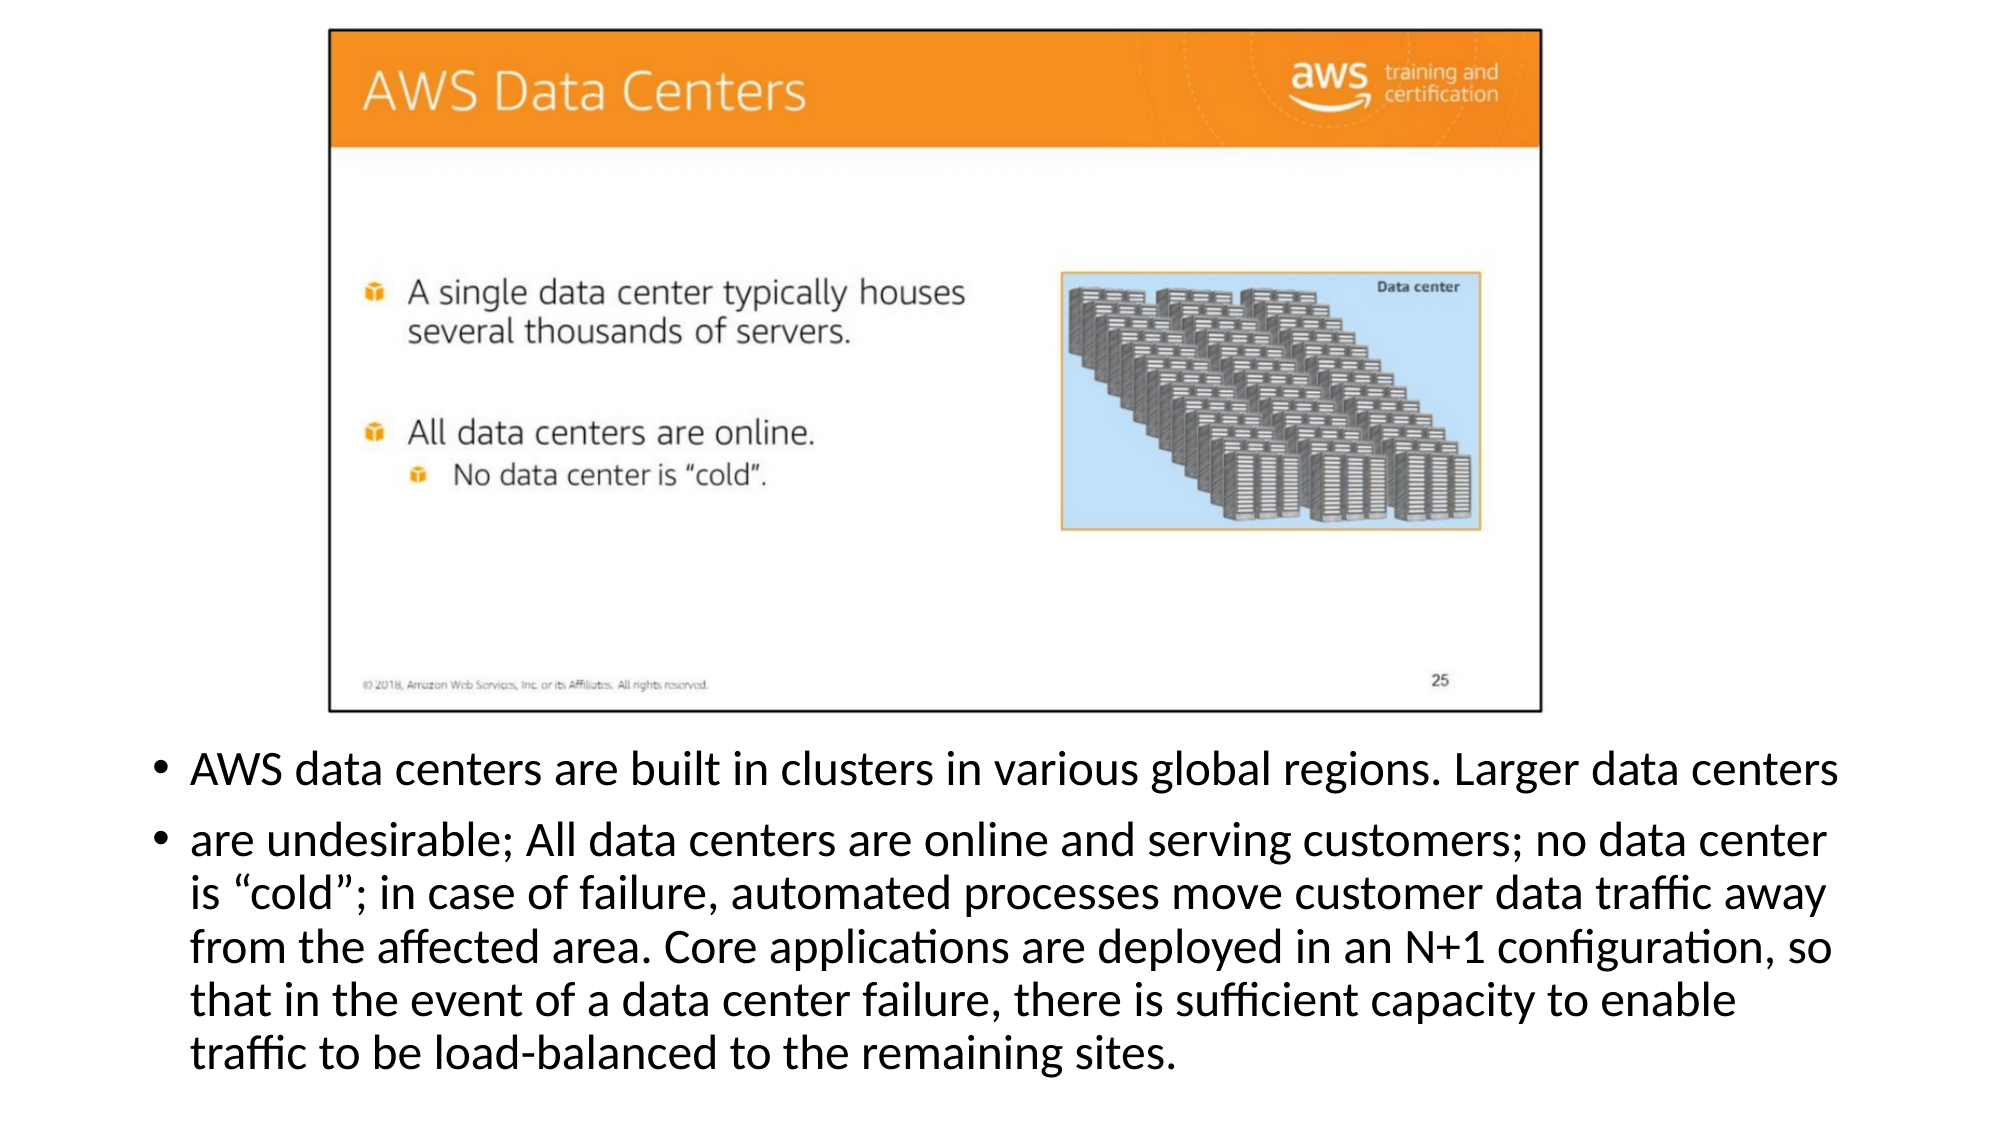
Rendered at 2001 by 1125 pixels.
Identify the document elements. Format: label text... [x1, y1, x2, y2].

picture [325, 24, 1550, 719]
list AWS data centers are built in clusters in various global regions. Larger data centers are undesirable; All data centers are online and serving customers; no data center is “cold”; in case of failure, automated processes move customer data traffic away from the affected area. Core applications are deployed in an N+1 configuration, so that in the event of a data center failure, there is sufficient capacity to enable traffic to be load-balanced to the remaining sites. [137, 735, 1863, 1106]
